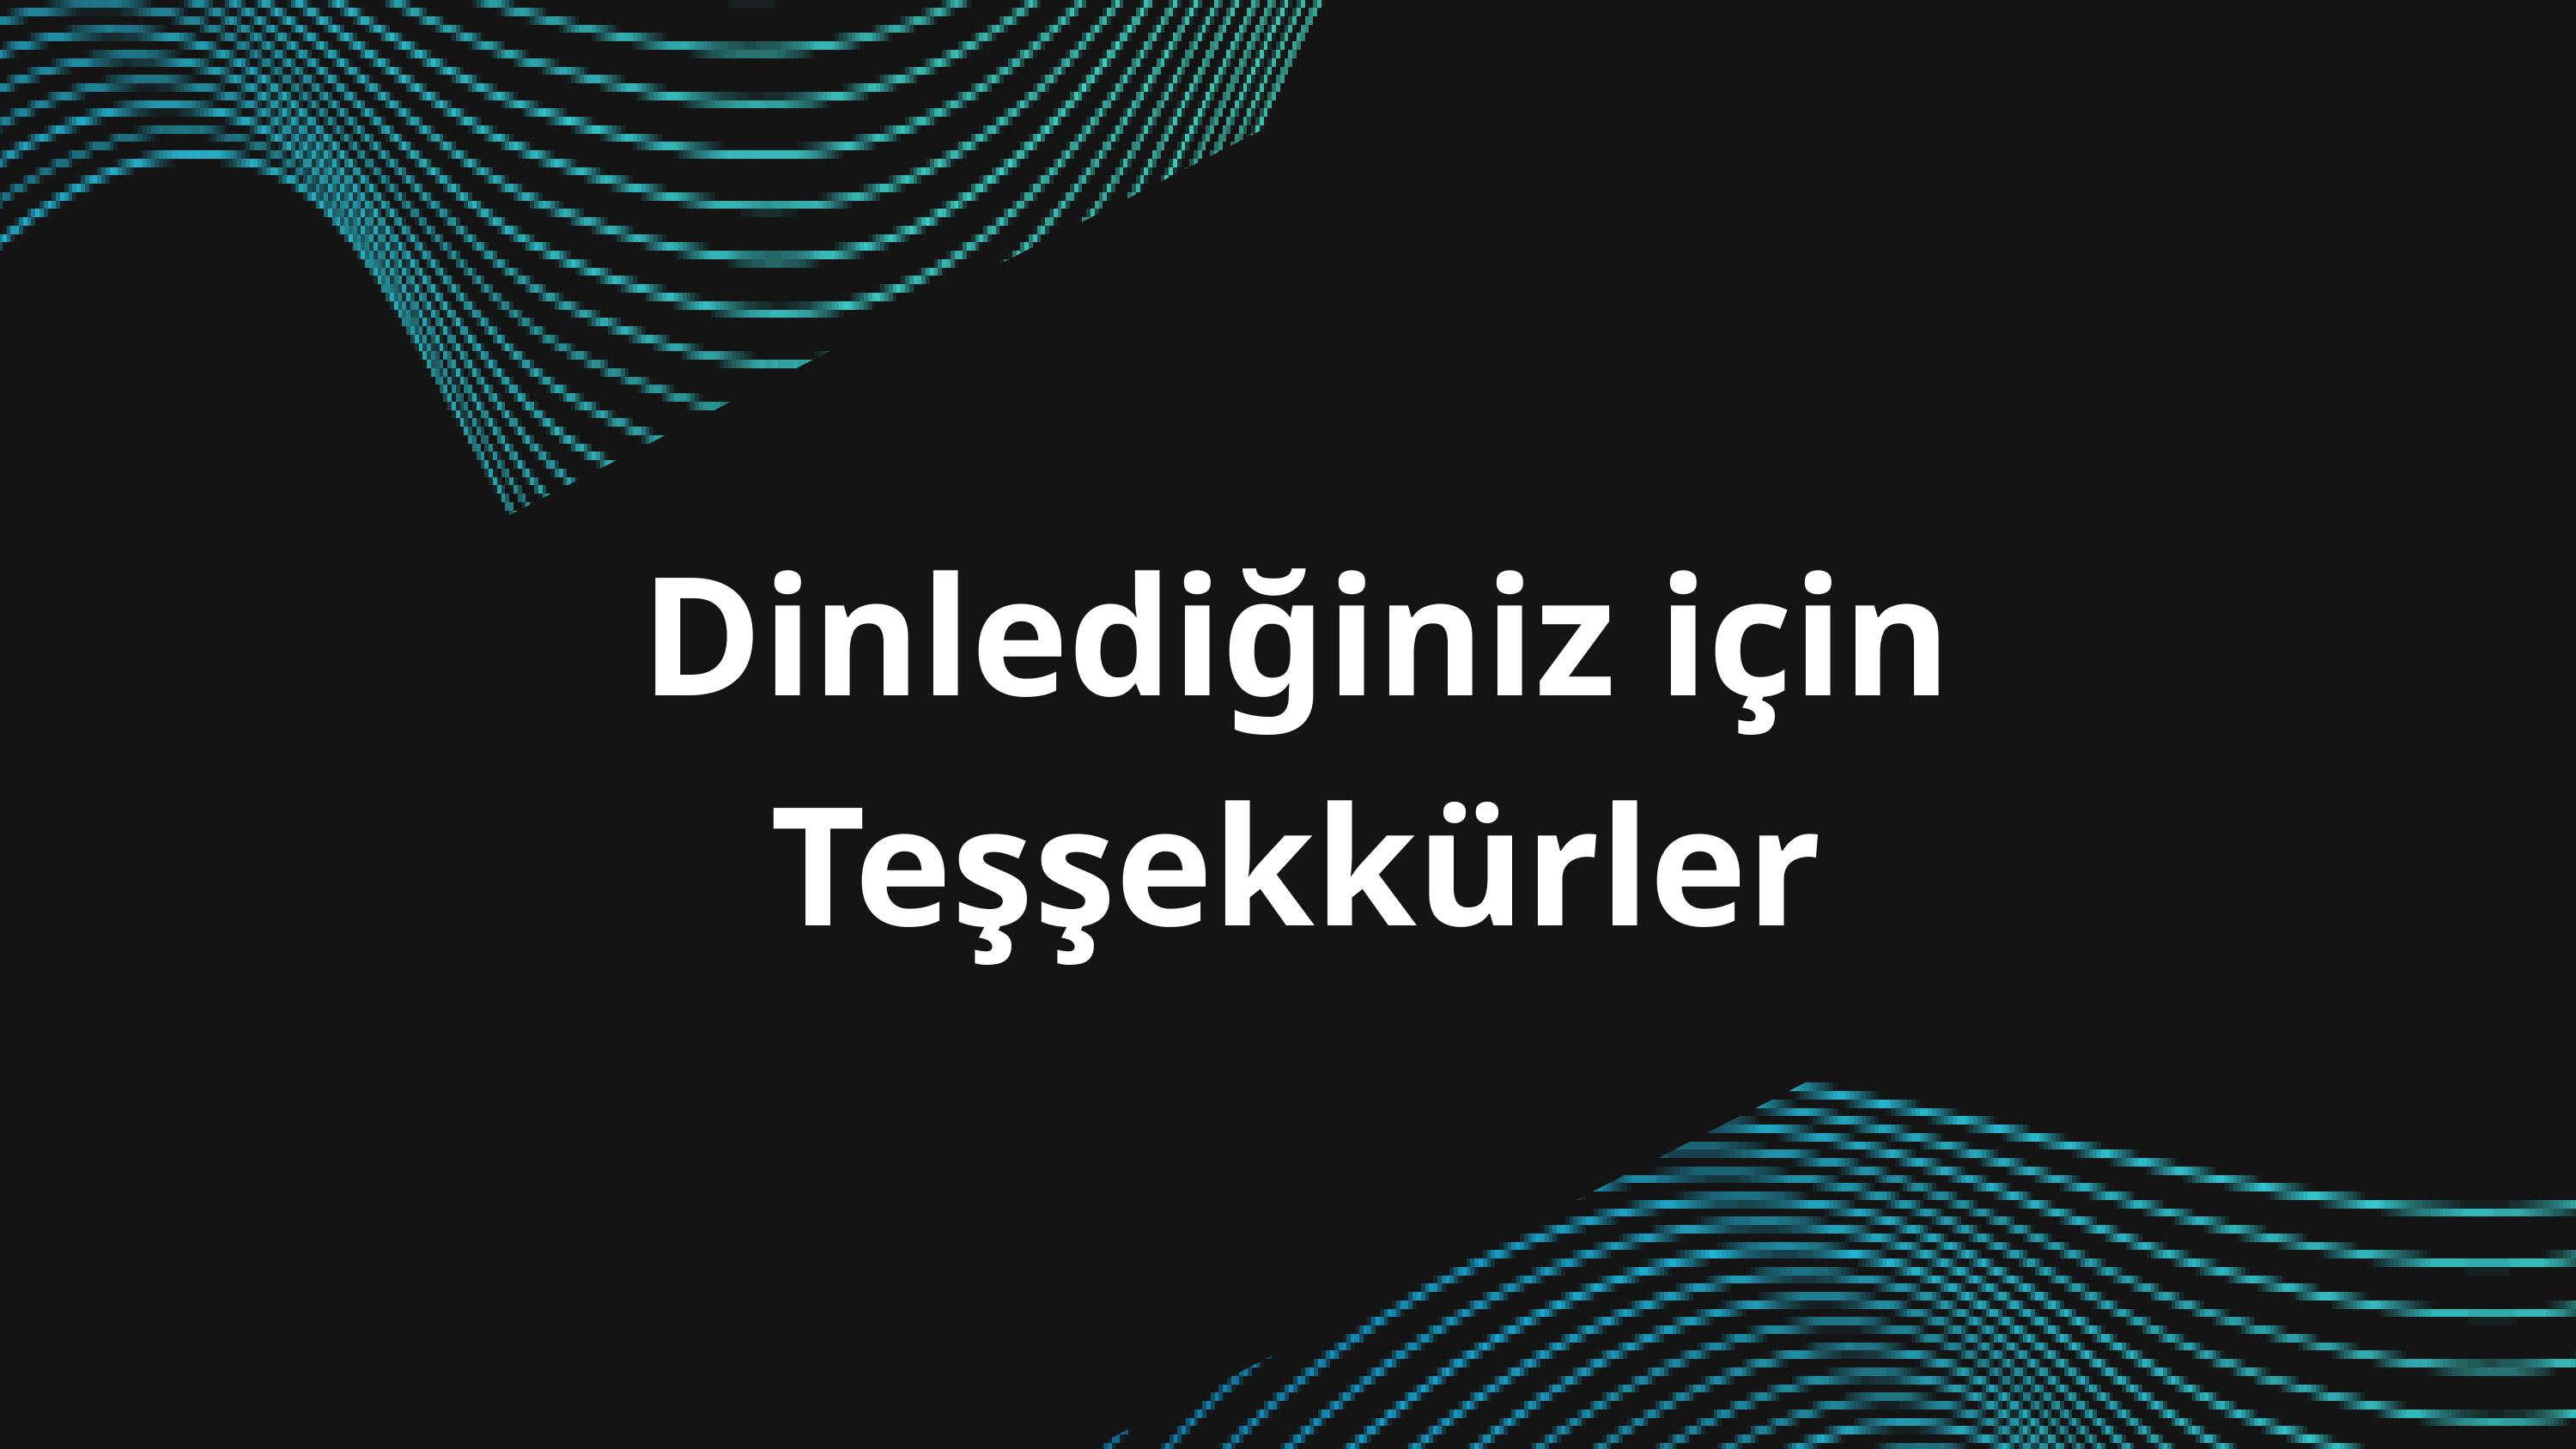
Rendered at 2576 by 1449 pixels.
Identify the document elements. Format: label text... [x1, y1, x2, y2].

text_box Dinlediğiniz için Teşşekkürler [117, 498, 2476, 960]
text_box [0, 0, 1492, 776]
text_box [1090, 688, 2576, 1449]
